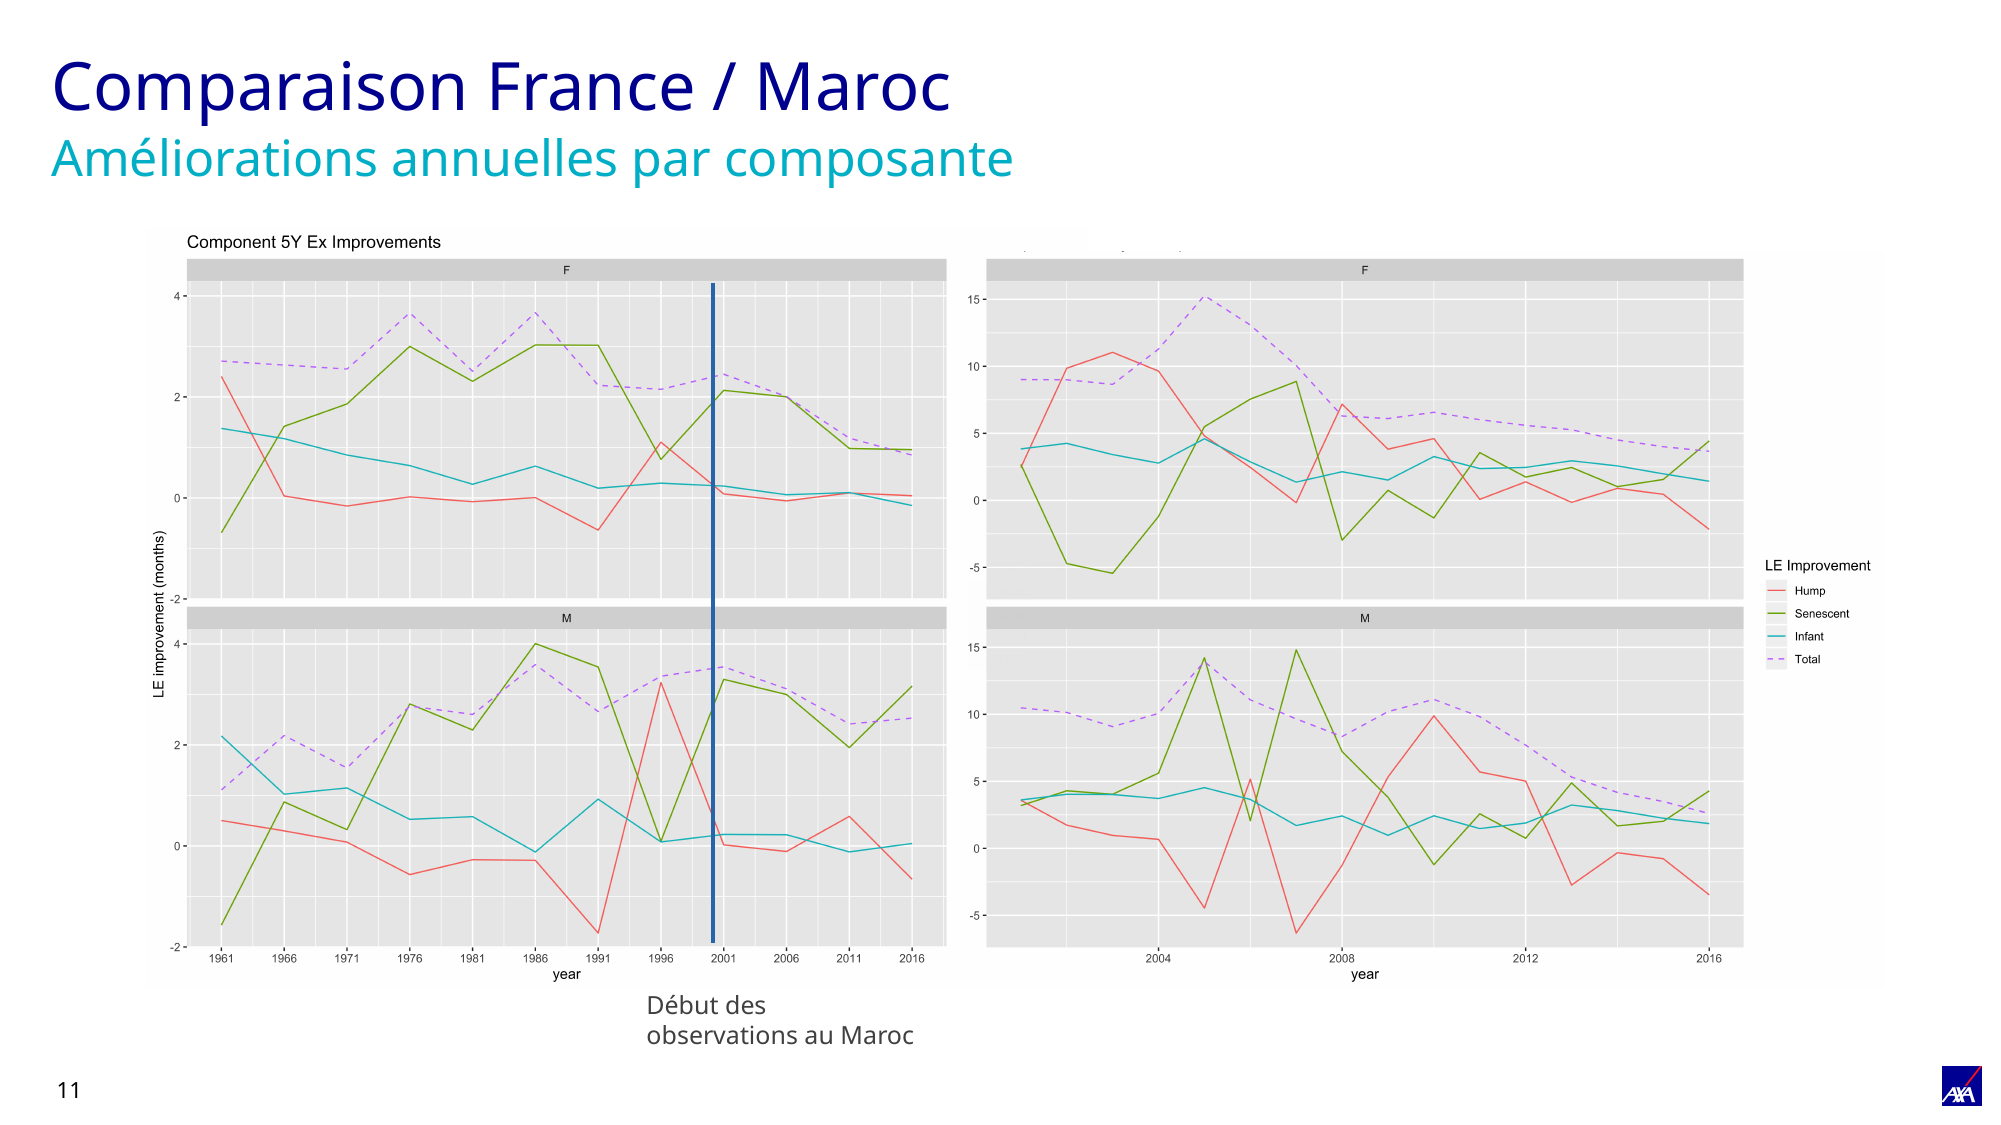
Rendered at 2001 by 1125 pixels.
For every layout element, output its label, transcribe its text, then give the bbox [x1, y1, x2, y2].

picture [1942, 1066, 1982, 1106]
text_box Début des observations au Maroc [646, 1000, 923, 1049]
title Comparaison France / Maroc [51, 45, 1981, 123]
list Améliorations annuelles par composante [51, 125, 1981, 188]
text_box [146, 228, 1886, 989]
